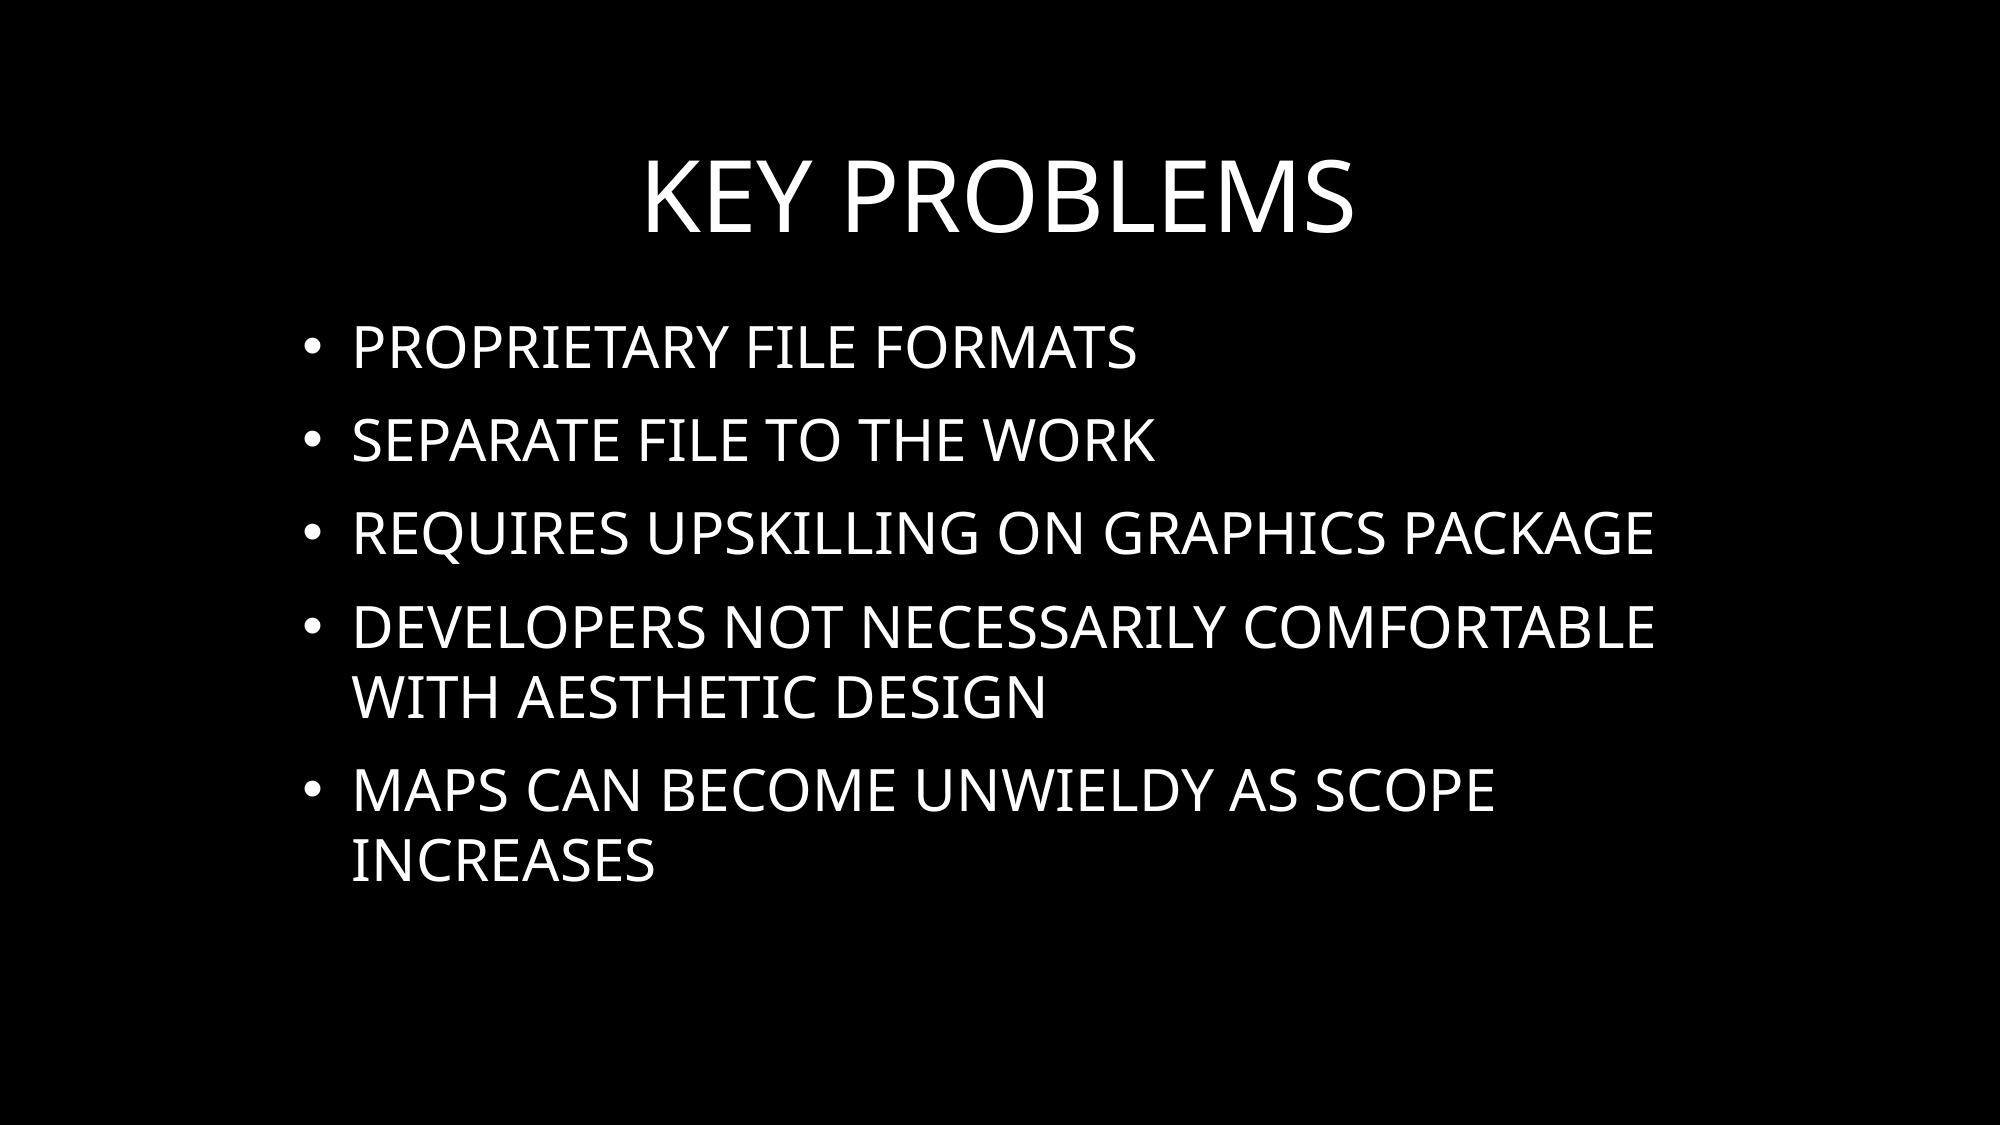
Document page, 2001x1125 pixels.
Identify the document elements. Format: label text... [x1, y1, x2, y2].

subtitle Proprietary file formats Separate file to the work Requires upskilling on graphics package Developers not necessarily comfortable with aesthetic design Maps can become unwieldy as scope increases [287, 302, 1711, 950]
title Key problems [287, 99, 1711, 260]
